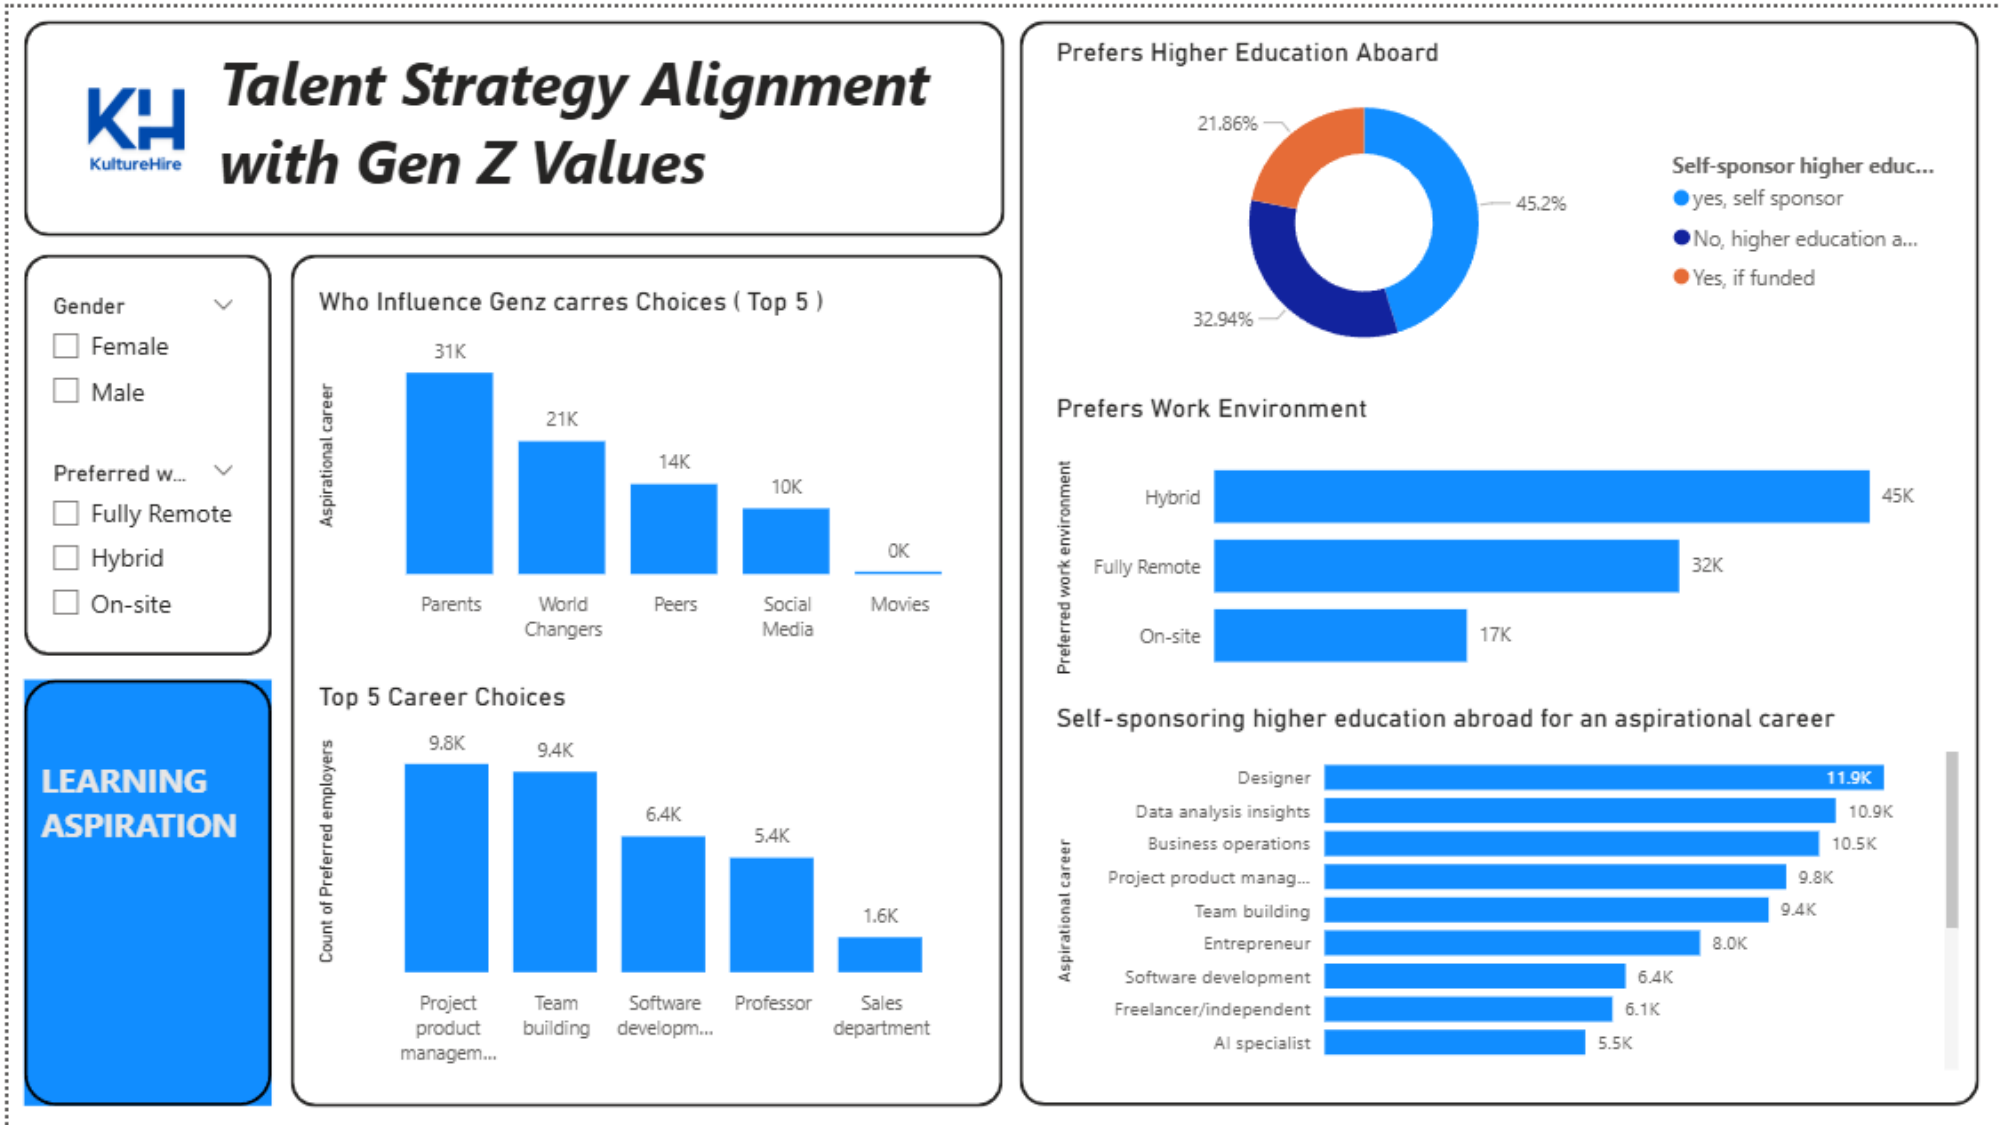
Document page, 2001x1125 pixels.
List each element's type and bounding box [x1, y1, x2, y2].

list [0, 0, 2000, 1125]
